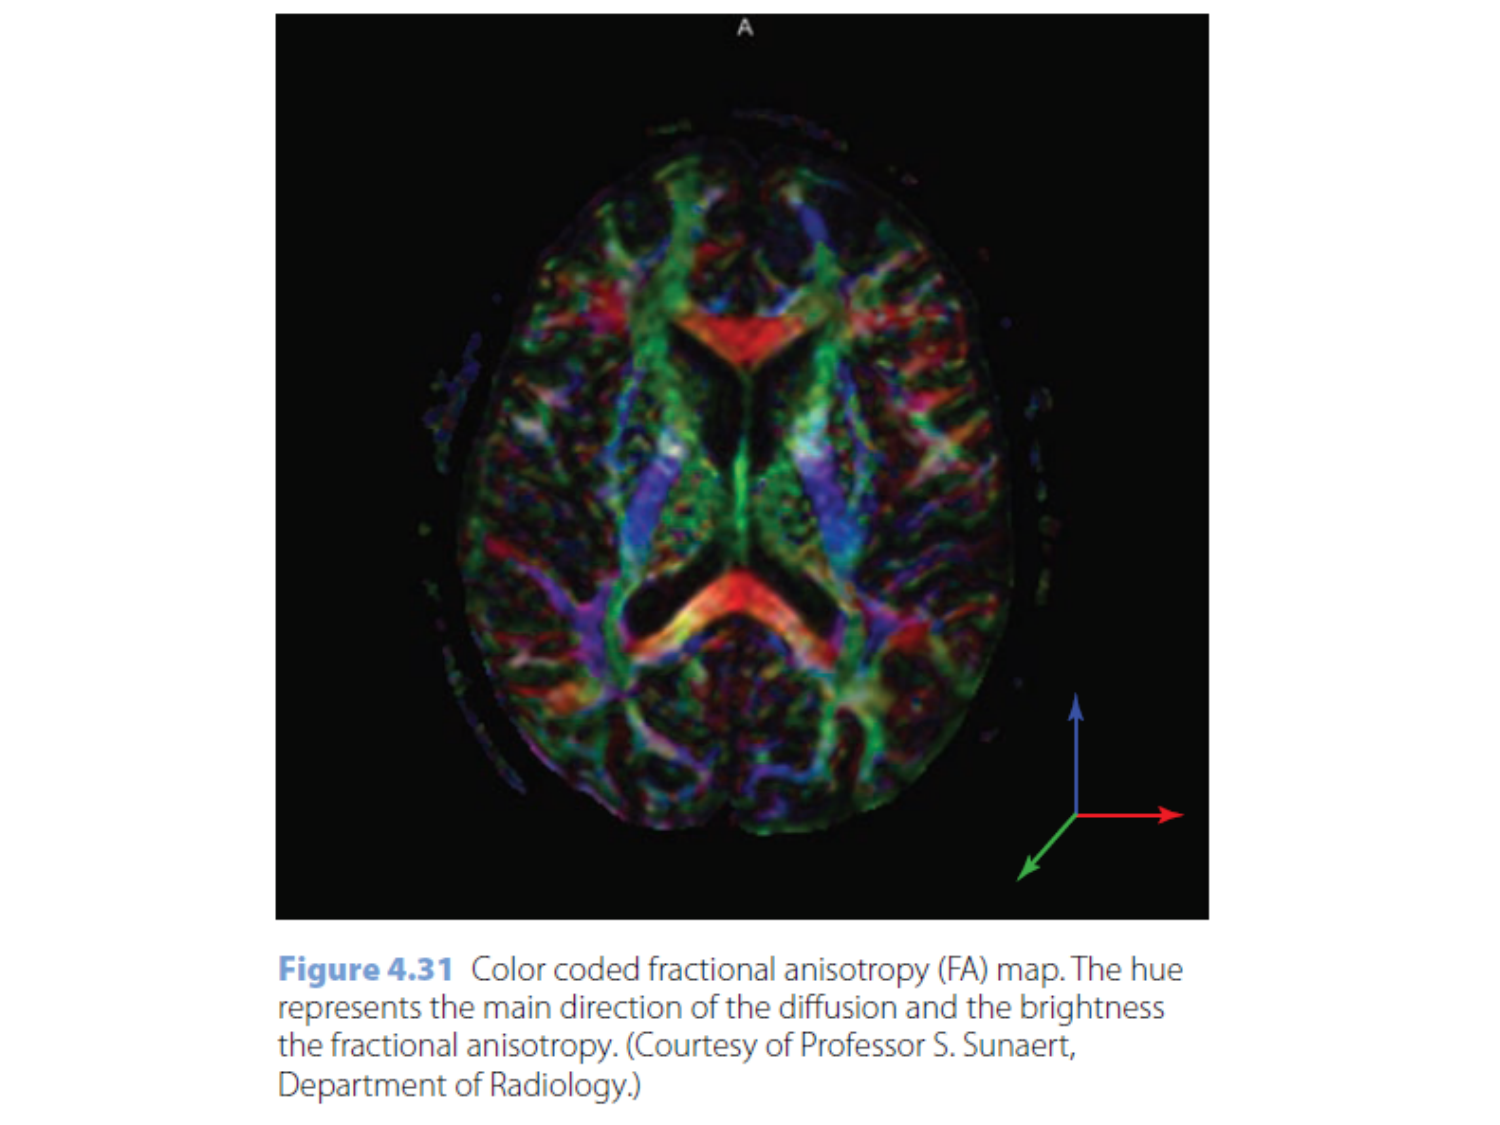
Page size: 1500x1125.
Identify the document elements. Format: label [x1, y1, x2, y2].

picture [204, 0, 1255, 1125]
